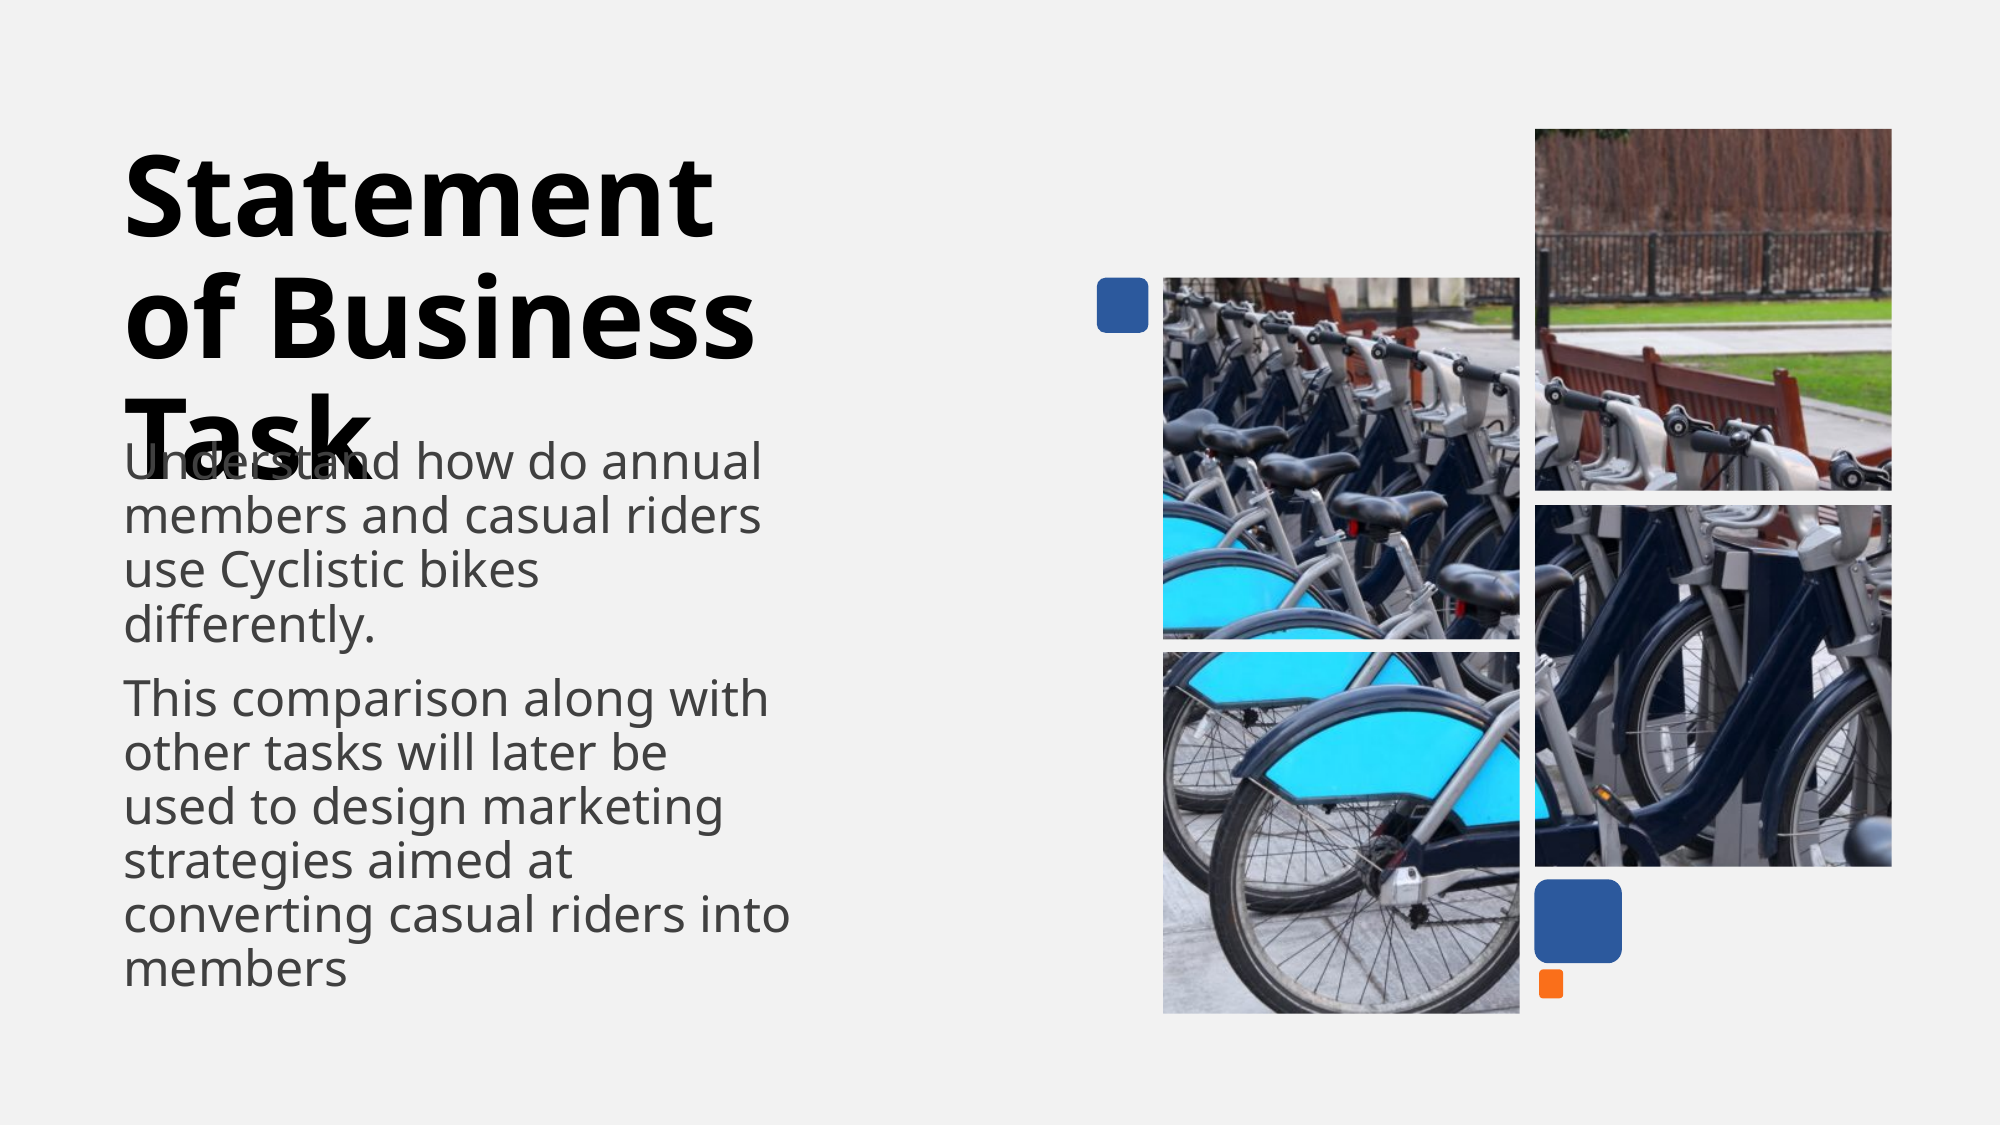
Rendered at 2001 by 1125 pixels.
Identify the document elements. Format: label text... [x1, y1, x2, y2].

text_box [1095, 276, 1150, 334]
picture [1163, 128, 1892, 1014]
title Statement of Business Task [108, 132, 810, 269]
list Understand how do annual members and casual riders use Cyclistic bikes differently. This comparison along with other tasks will later be used to design marketing strategies aimed at converting casual riders into members [108, 429, 810, 1014]
